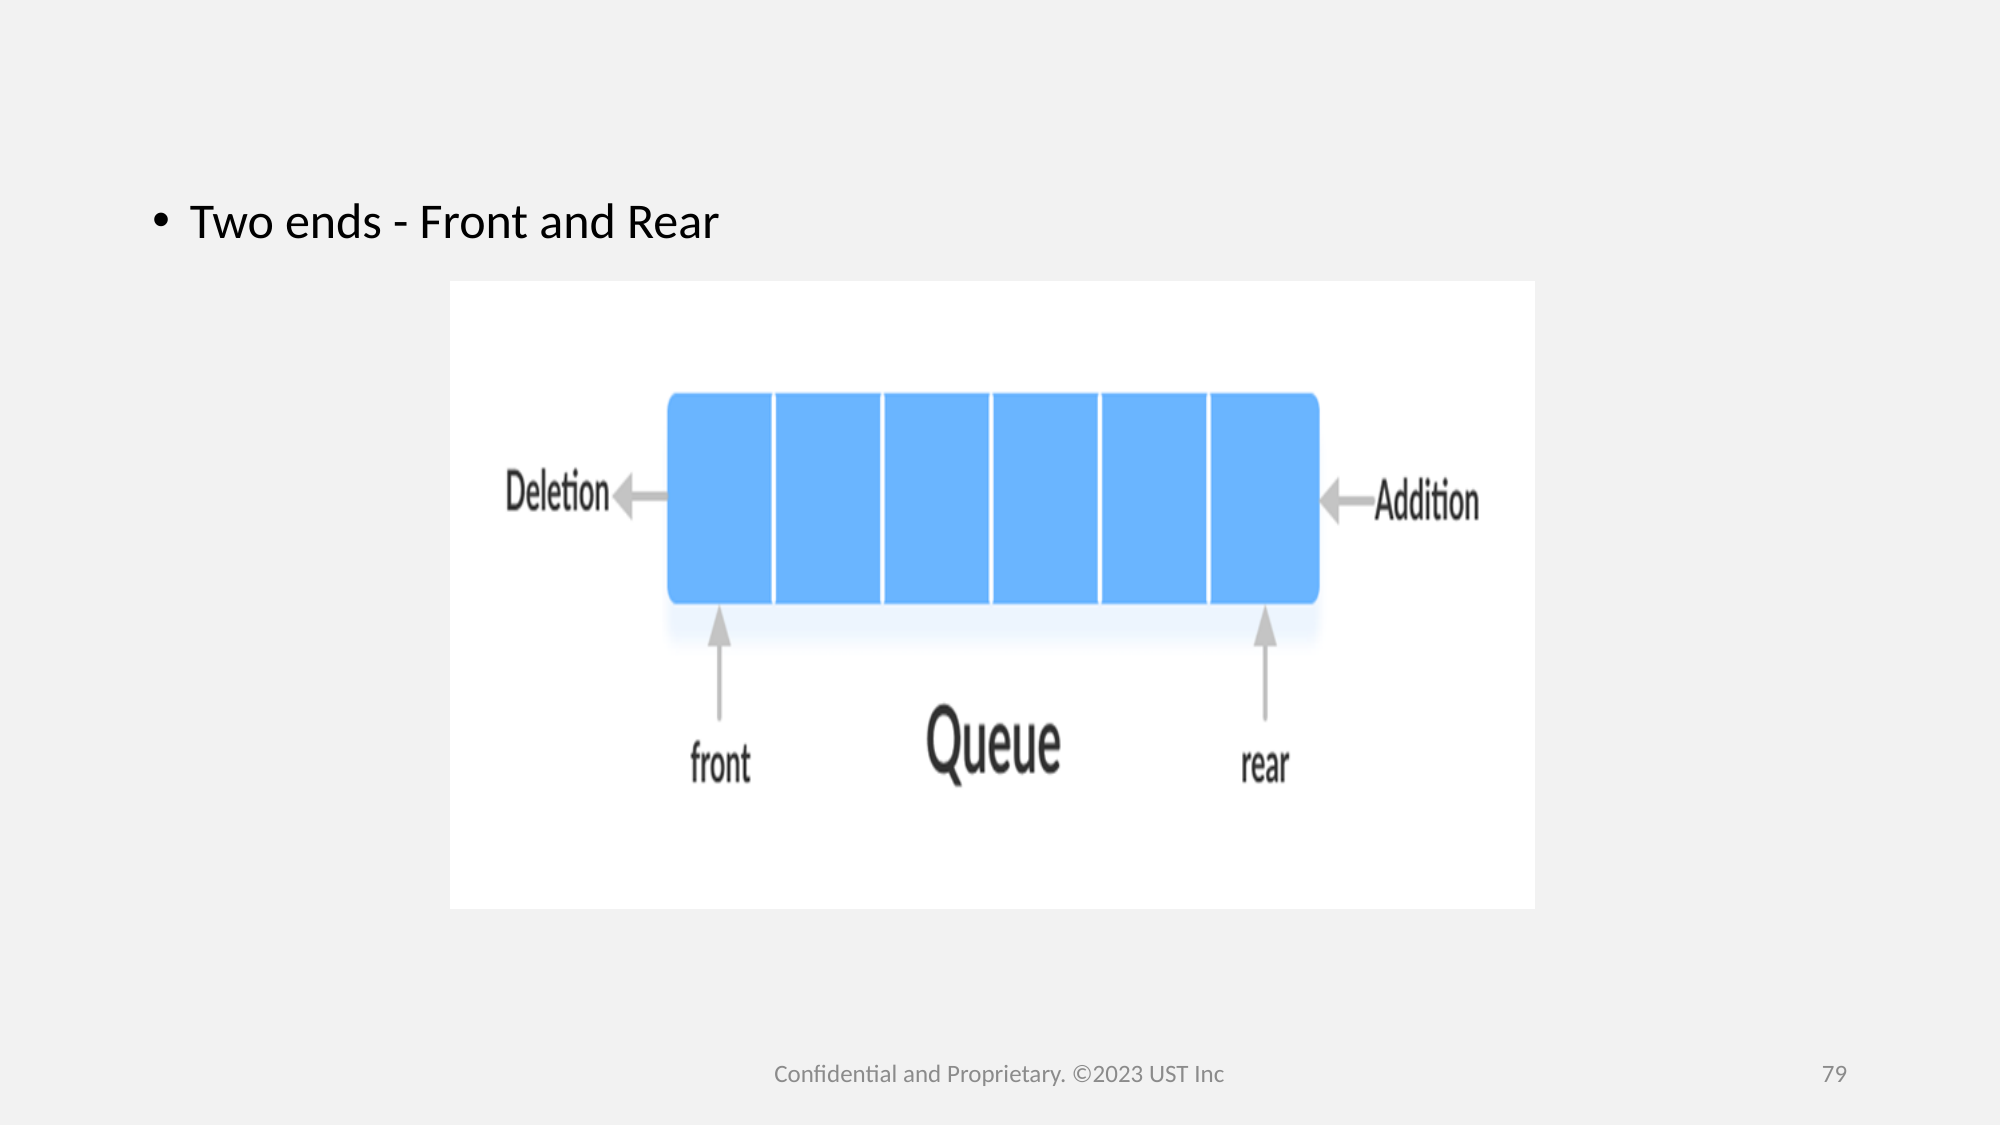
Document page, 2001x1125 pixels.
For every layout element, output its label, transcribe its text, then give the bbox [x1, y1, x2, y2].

picture [449, 281, 1535, 909]
list Two ends - Front and Rear [137, 187, 1867, 1014]
slide_number 79 [1412, 1042, 1863, 1103]
footer Confidential and Proprietary. ©2023 UST Inc [662, 1042, 1338, 1103]
